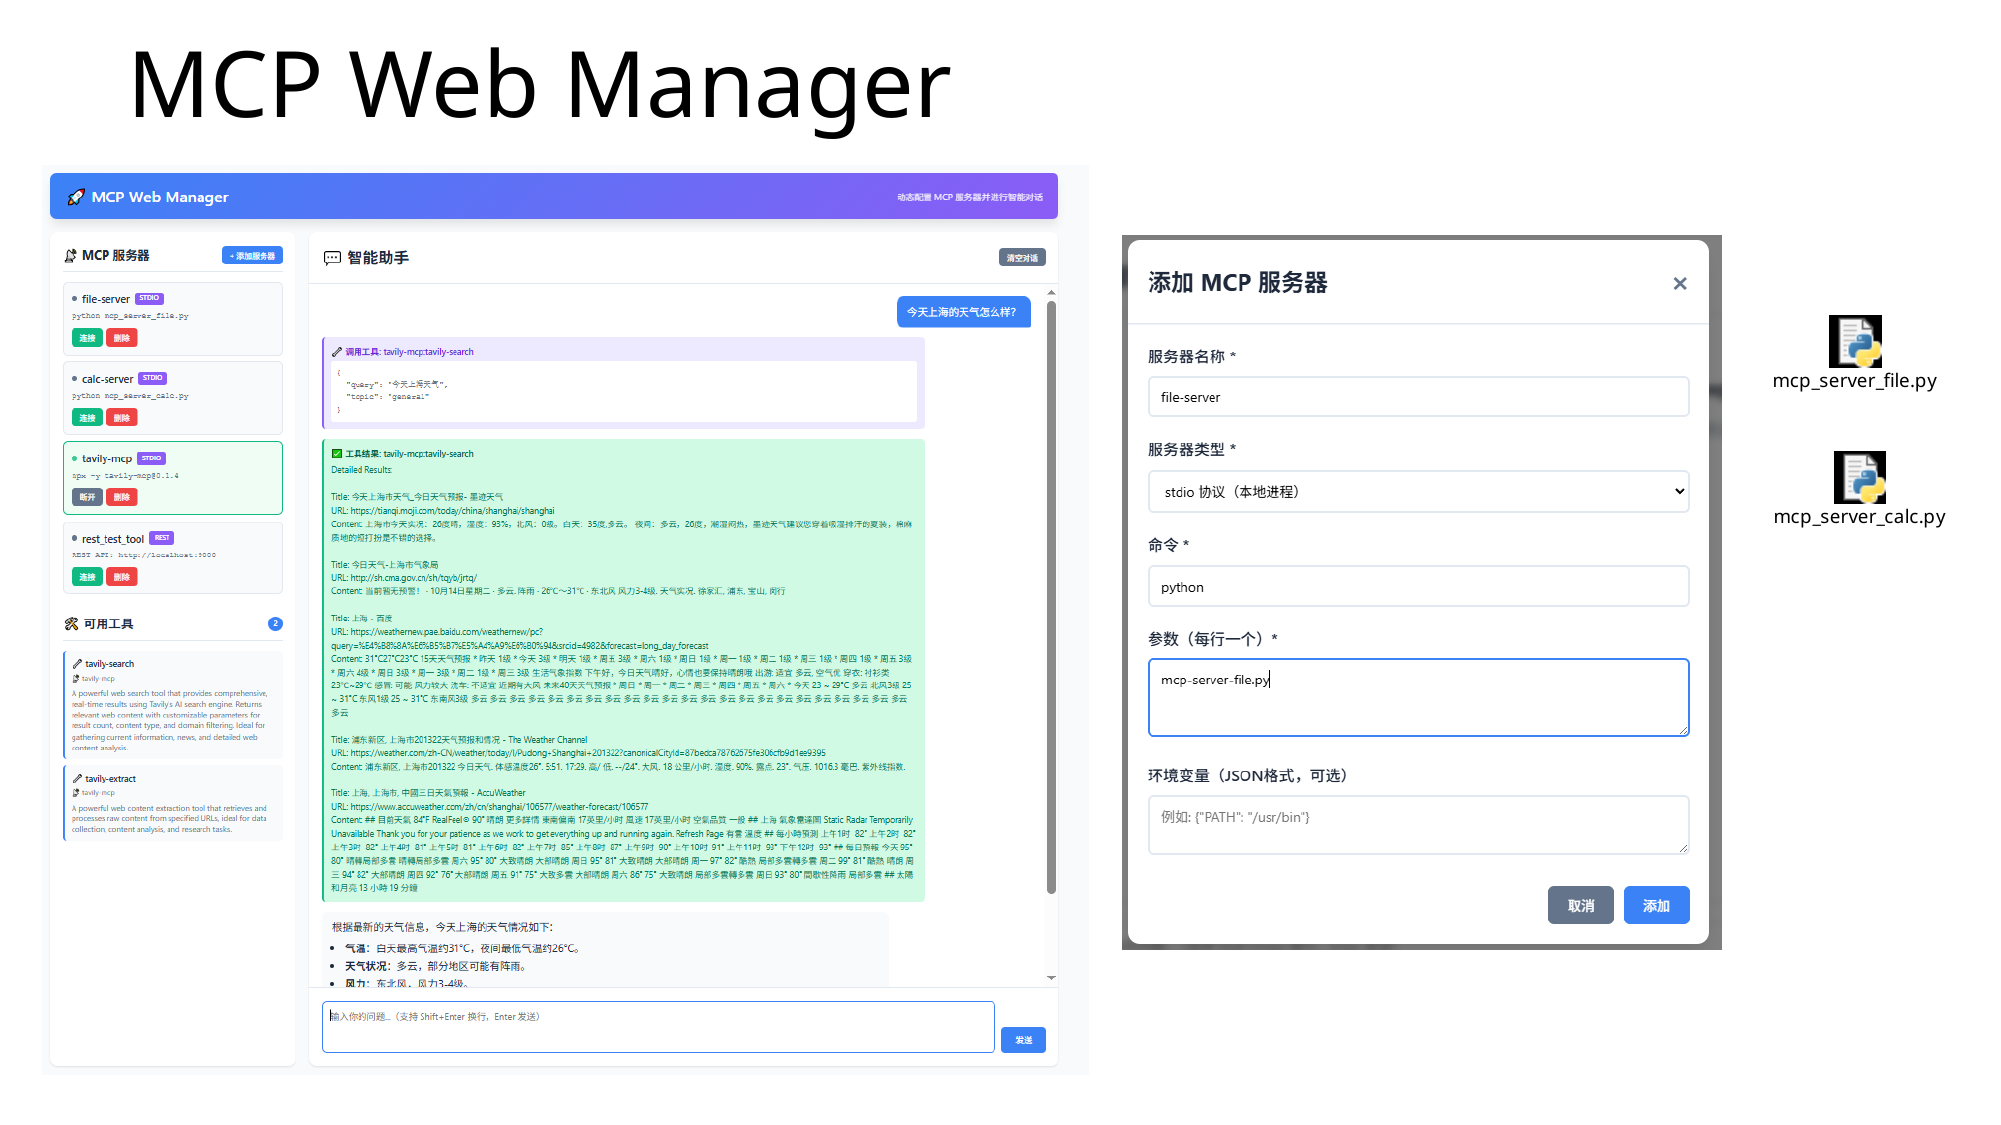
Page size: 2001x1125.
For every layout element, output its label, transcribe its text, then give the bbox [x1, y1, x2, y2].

picture [42, 165, 1089, 1075]
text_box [1751, 451, 1968, 540]
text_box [1751, 315, 1958, 404]
title MCP Web Manager [112, 22, 1825, 155]
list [1122, 235, 1722, 950]
